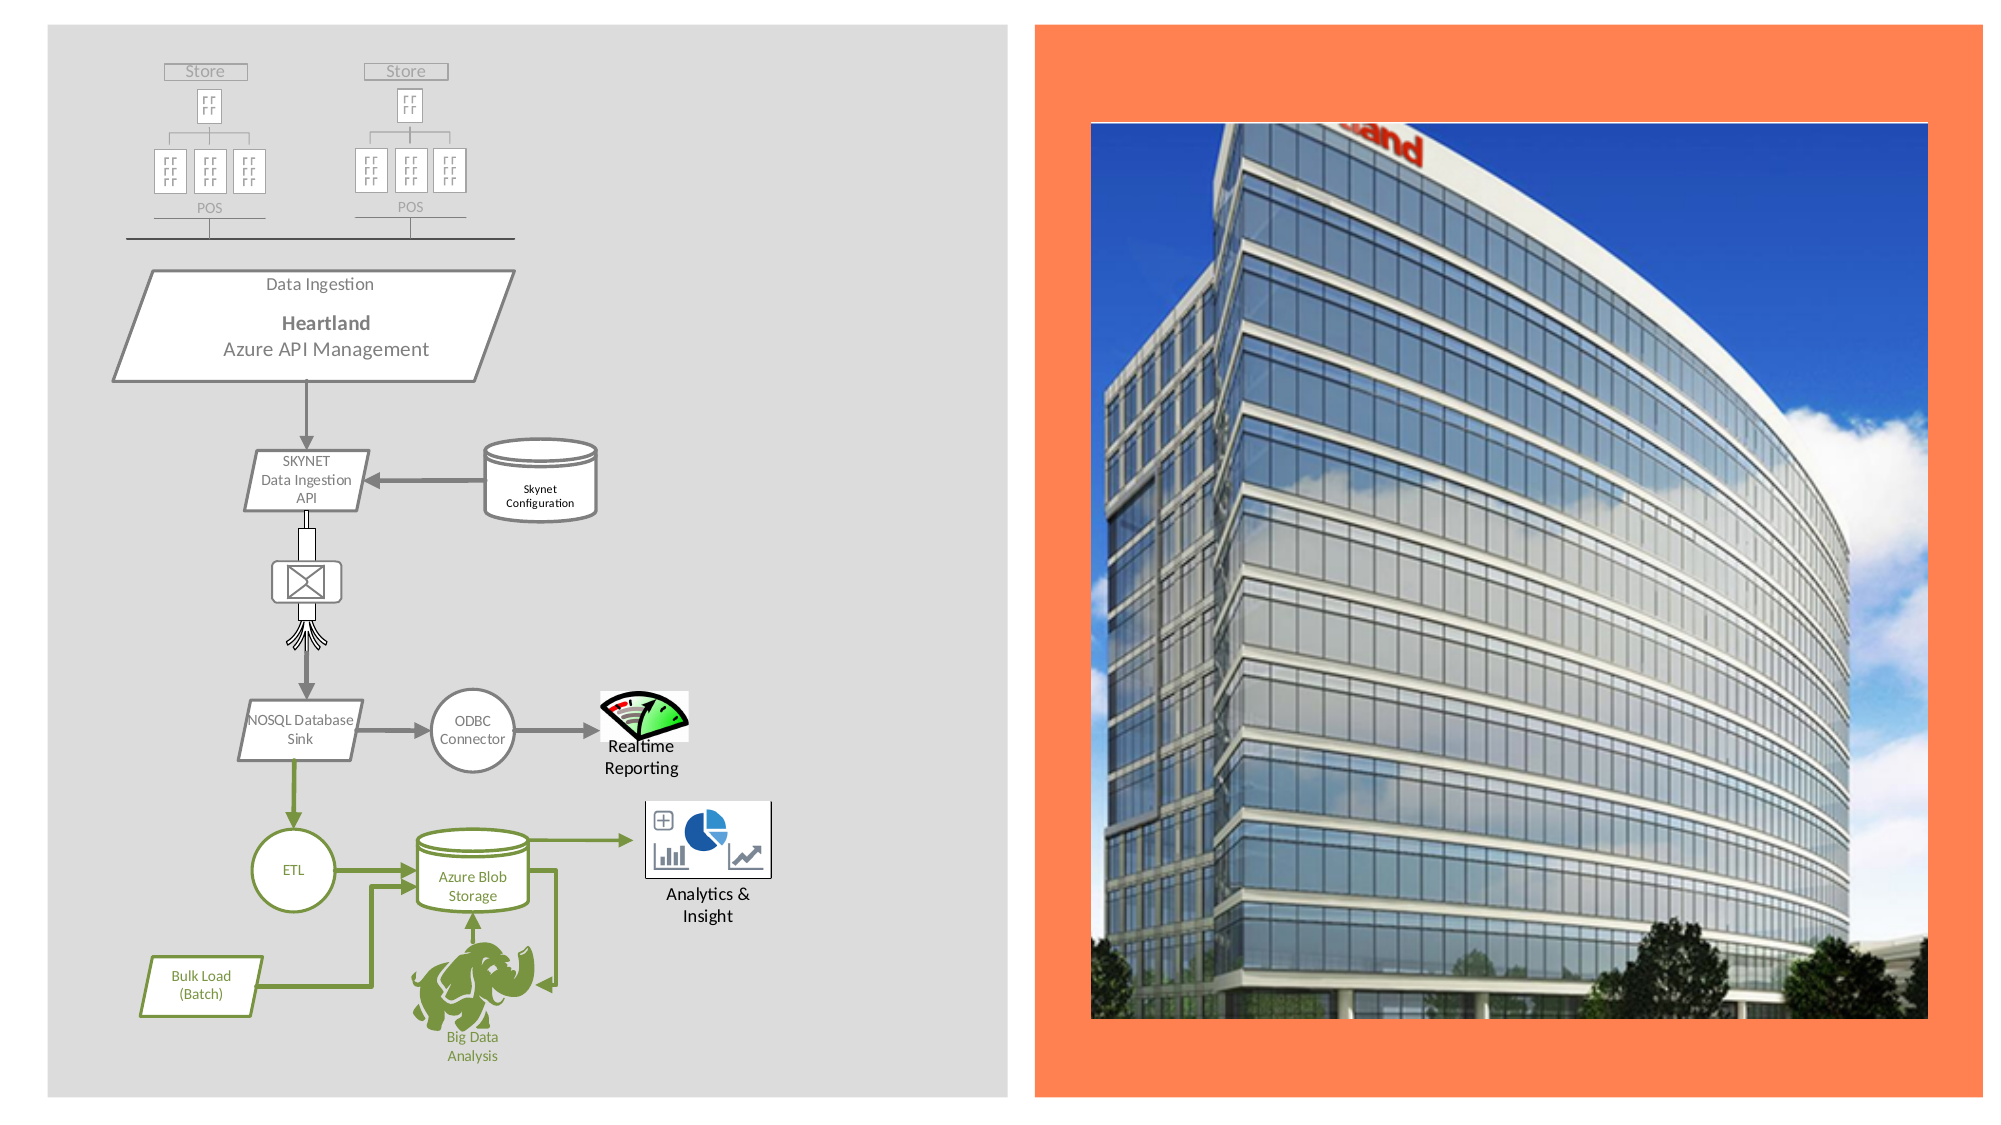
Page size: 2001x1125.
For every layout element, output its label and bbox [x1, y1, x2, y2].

picture [1091, 122, 1929, 1019]
text_box [1034, 24, 1984, 1098]
picture [109, 52, 773, 1074]
text_box [47, 24, 1008, 1098]
